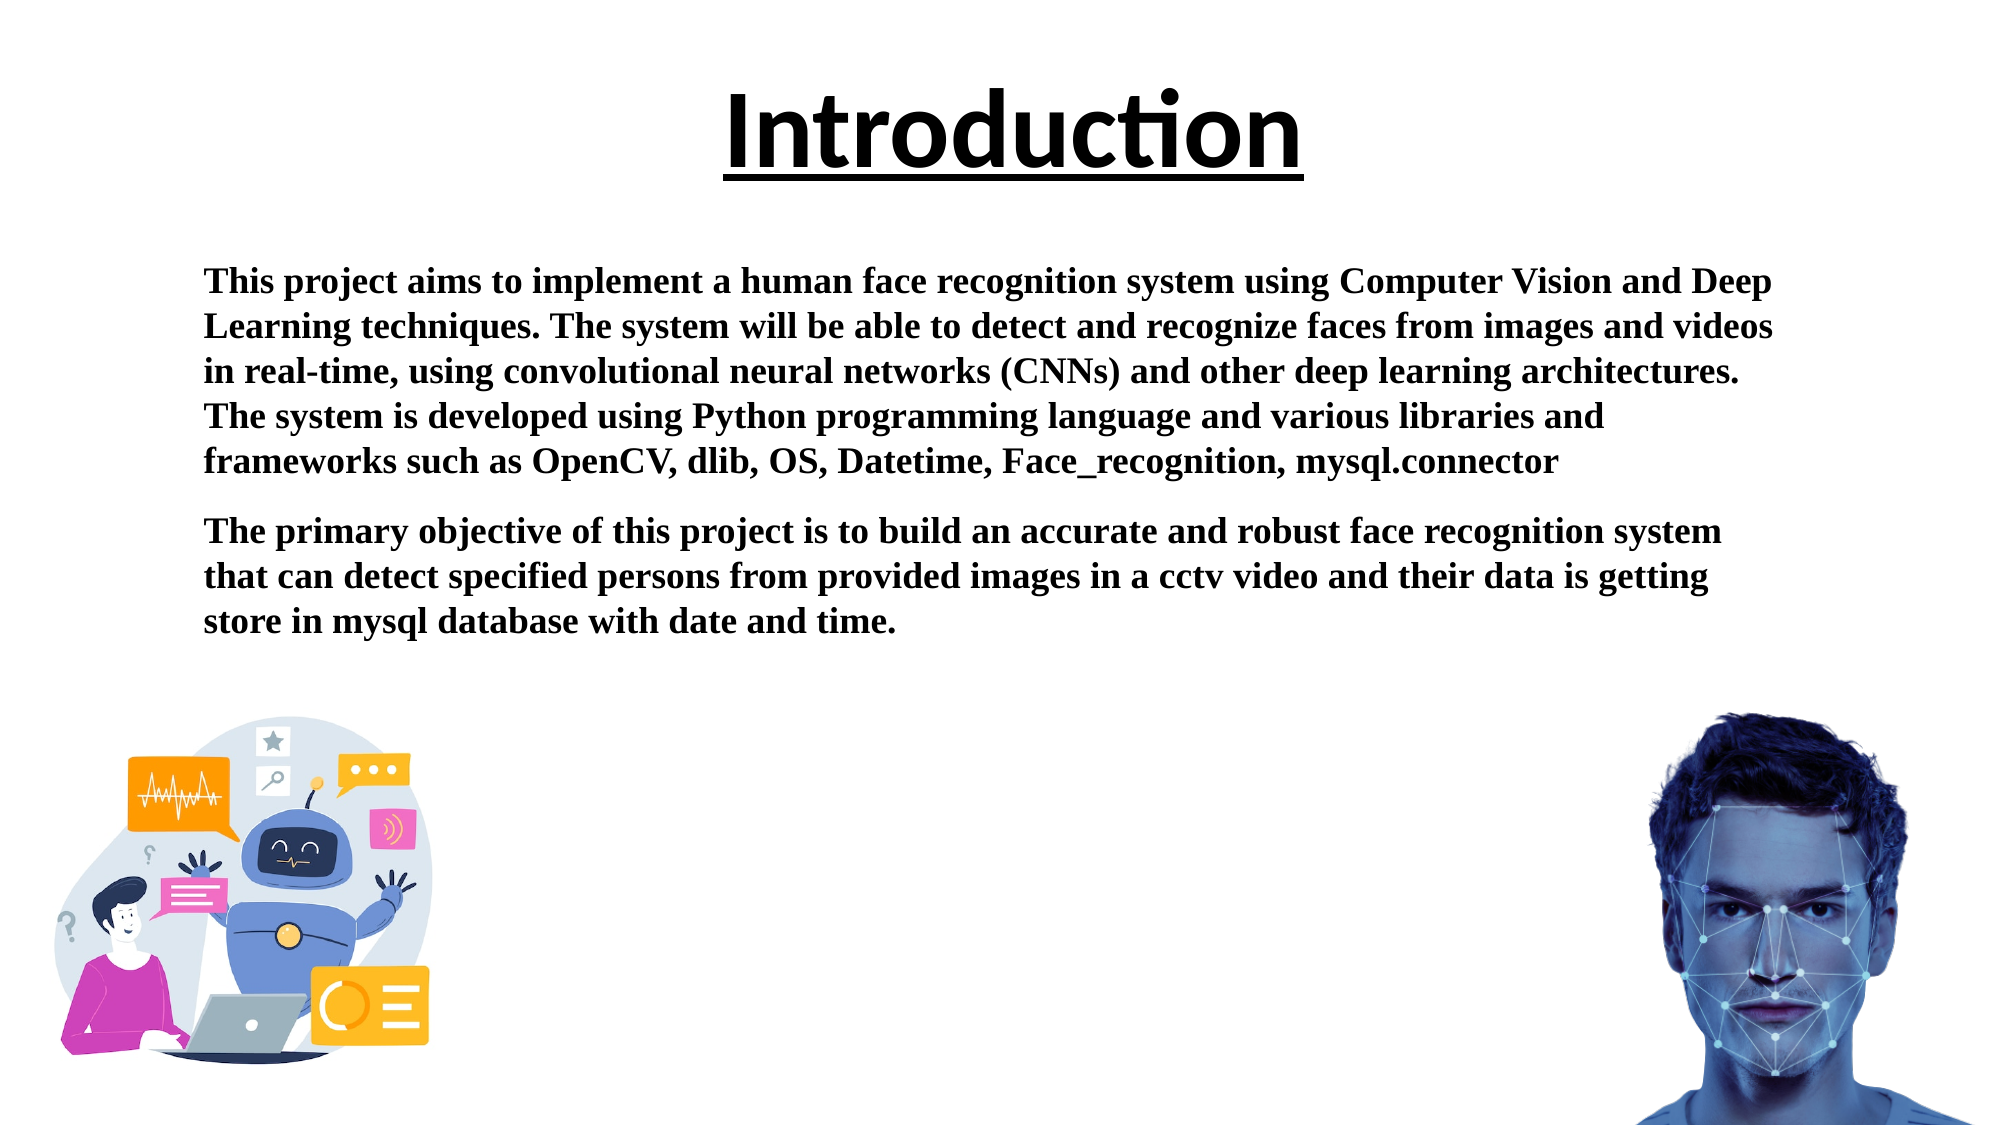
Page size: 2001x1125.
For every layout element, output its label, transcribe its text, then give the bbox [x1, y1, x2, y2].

text_box Introduction [708, 47, 1320, 198]
picture [27, 702, 459, 1069]
picture [1534, 702, 2000, 1125]
text_box This project aims to implement a human face recognition system using Computer Vision and Deep Learning techniques. The system will be able to detect and recognize faces from images and videos in real-time, using convolutional neural networks (CNNs) and other deep learning architectures. The system is developed using Python programming language and various libraries and frameworks such as OpenCV, dlib, OS, Datetime, Face_recognition, mysql.connector [188, 248, 1812, 488]
text_box The primary objective of this project is to build an accurate and robust face recognition system that can detect specified persons from provided images in a cctv video and their data is getting store in mysql database with date and time. [188, 499, 1812, 649]
